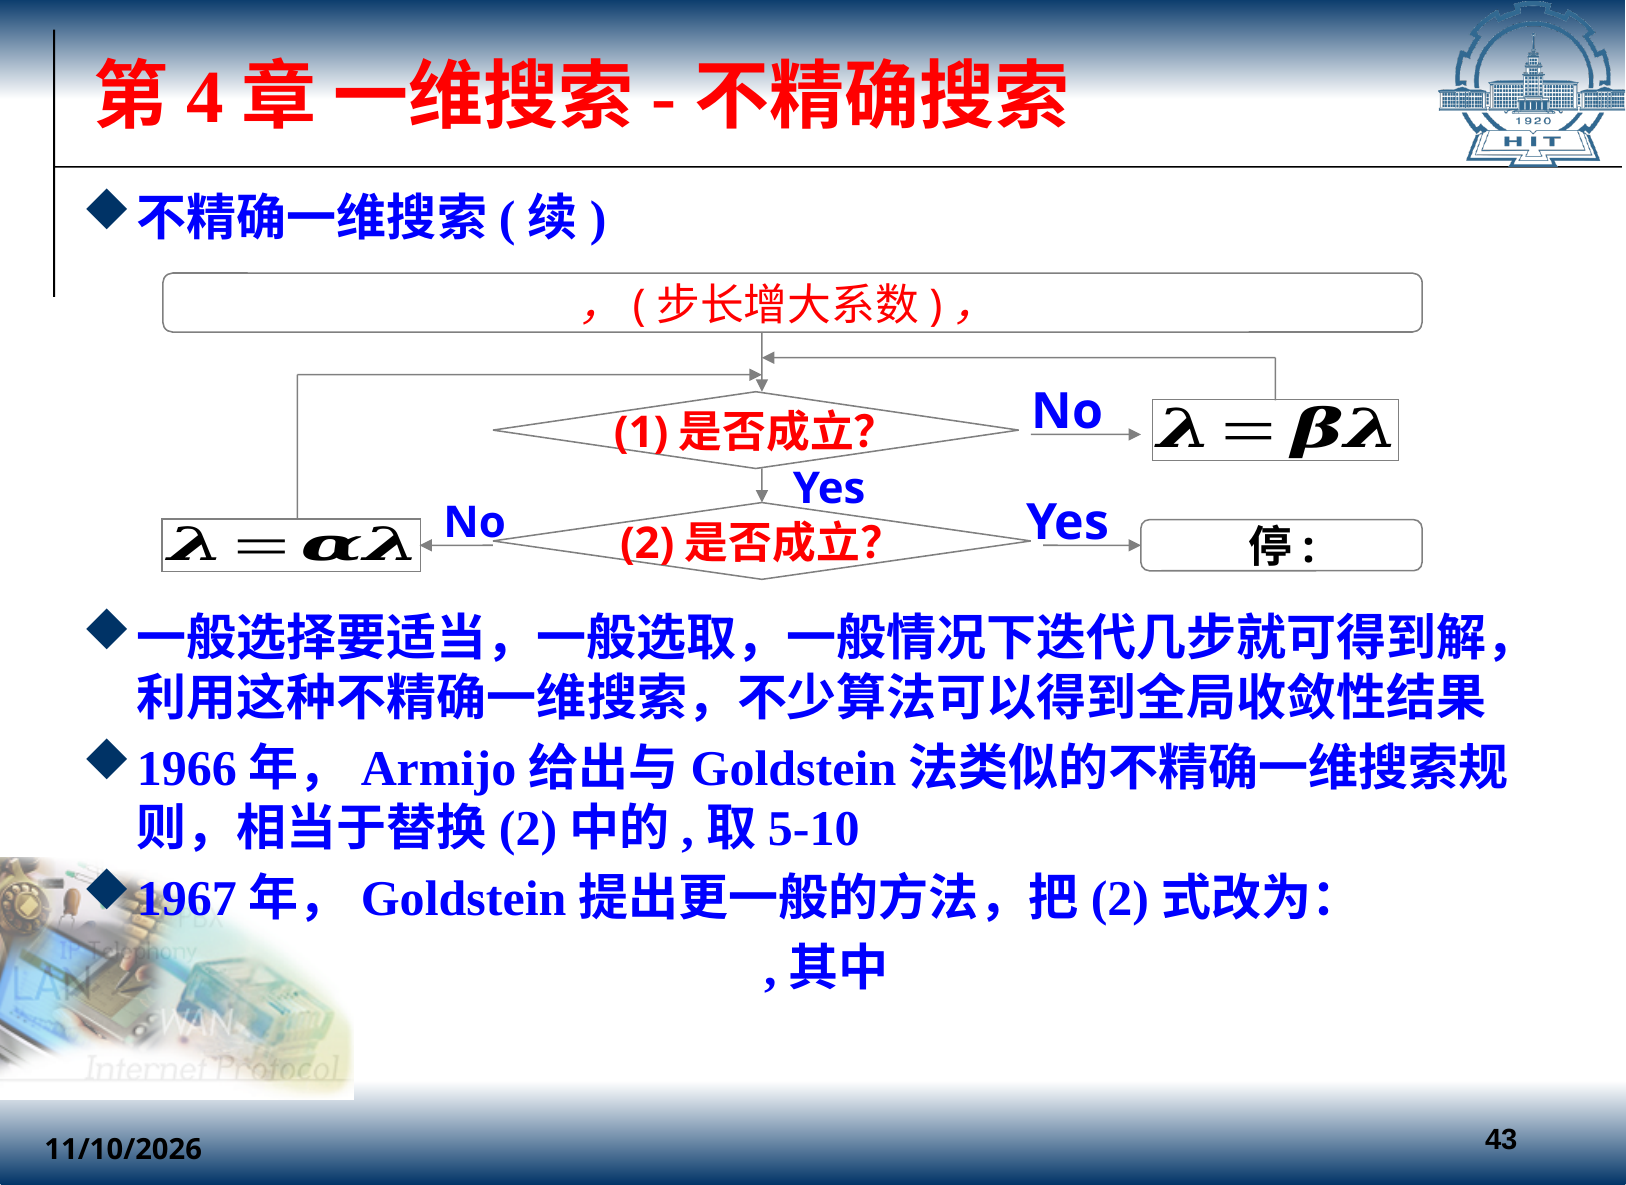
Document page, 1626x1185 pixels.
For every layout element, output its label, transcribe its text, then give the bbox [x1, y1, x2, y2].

title 第4章 一维搜索-不精确搜索 [78, 29, 1498, 155]
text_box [162, 272, 1423, 580]
picture [0, 857, 354, 1100]
picture [1438, 1, 1626, 167]
